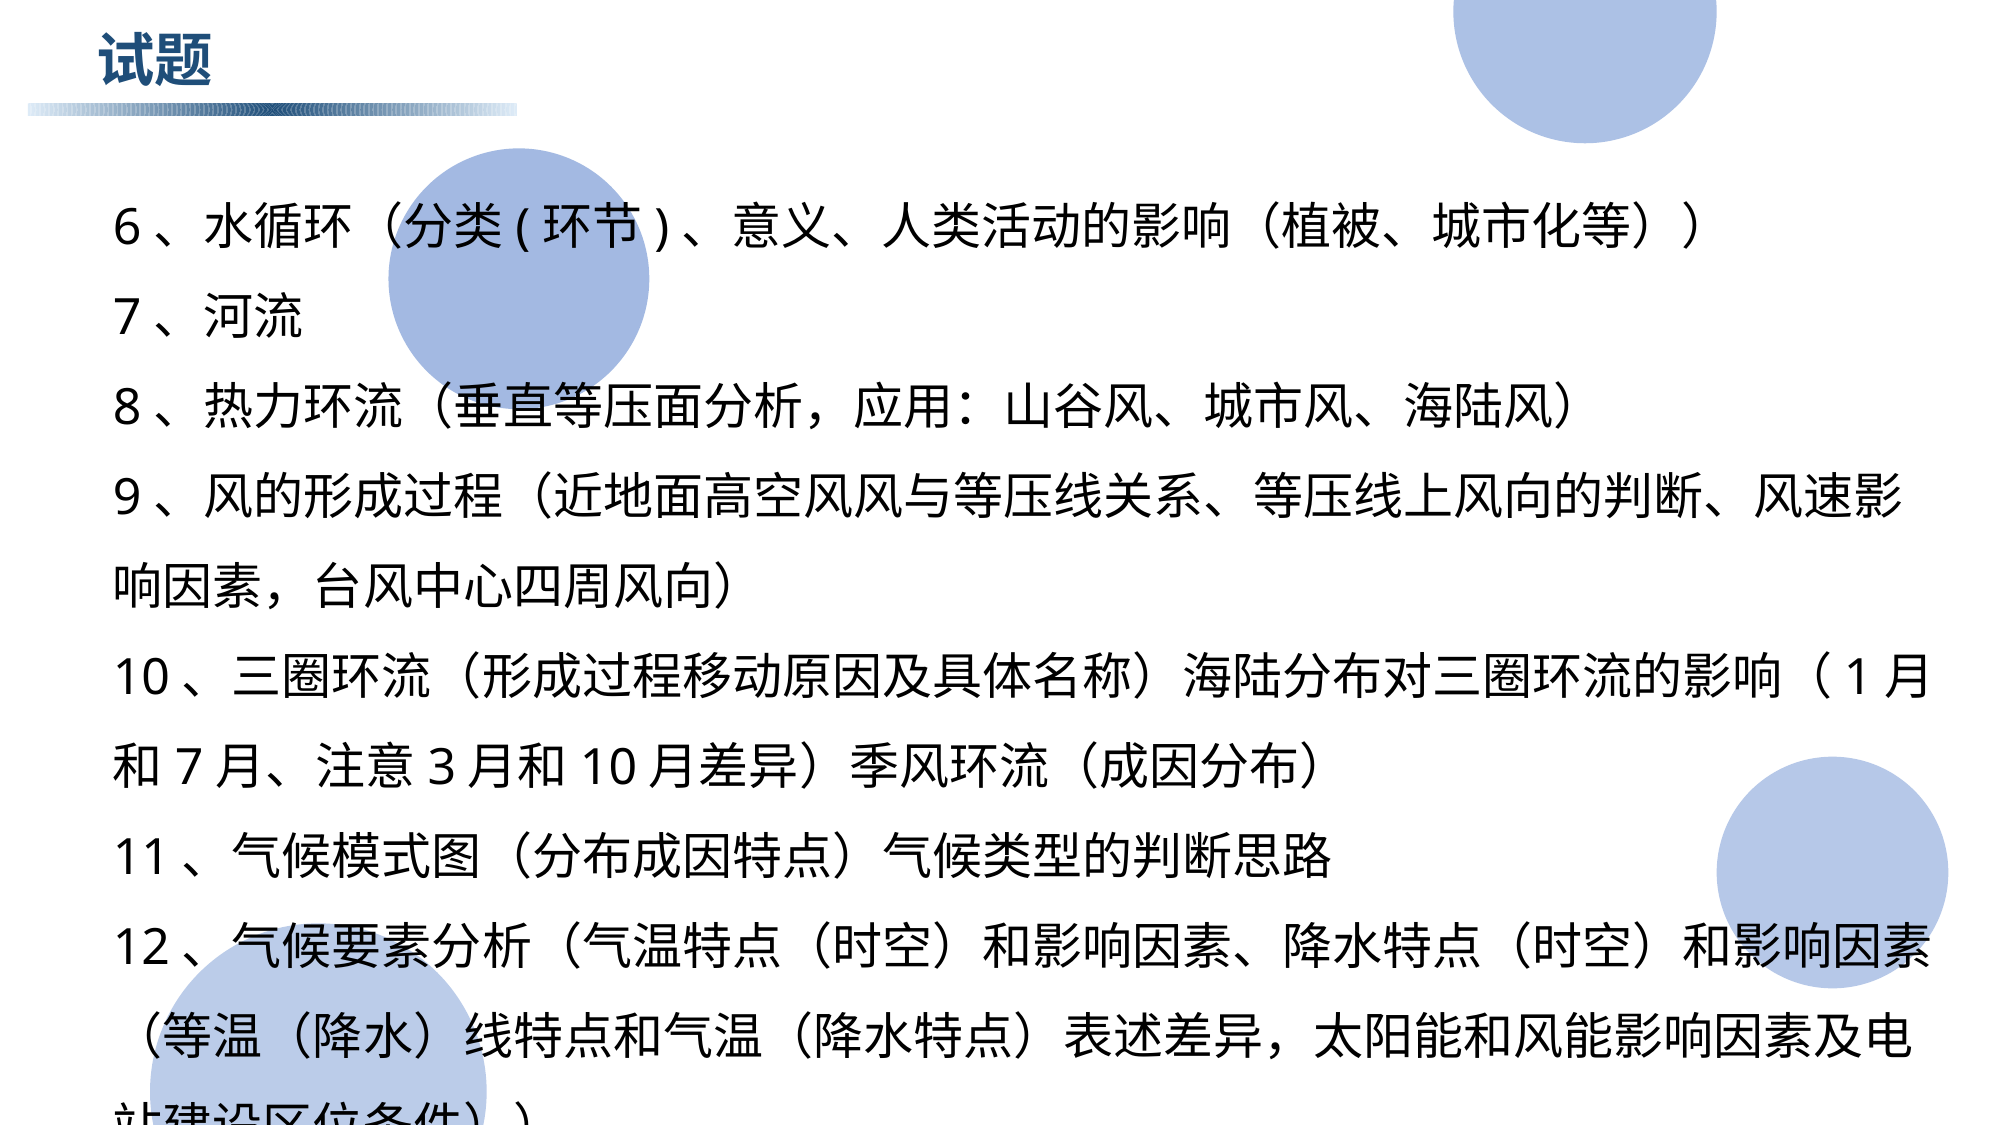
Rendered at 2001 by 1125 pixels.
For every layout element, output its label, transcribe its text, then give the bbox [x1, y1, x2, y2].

text_box 试题 [81, 15, 295, 101]
text_box [1452, 0, 1718, 145]
text_box [27, 102, 518, 117]
text_box 6、水循环（分类(环节)、意义、人类活动的影响（植被、城市化等）） 7、河流 8、热力环流（垂直等压面分析，应用：山谷风、城市风、海陆风） 9、风的形成过程（近地面高空风风与等压线关系、等压线上风向的判断、风速影响因素，台风中心四周风向） 10、三圈环流（形成过程移动原因及具体名称）海陆分布对三圈环流的影响（1月和7月、注意3月和10月差异）季风环流（成因分布） 11、气候模式图（分布成因特点）气候类型的判断思路 12、气候要素分析（气温特点（时空）和影响因素、降水特点（时空）和影响因素（等温（降水）线特点和气温（降水特点）表述差异，太阳能和风能影响因素及电站建设区位条件）） [98, 156, 1956, 1125]
text_box [471, 147, 566, 156]
